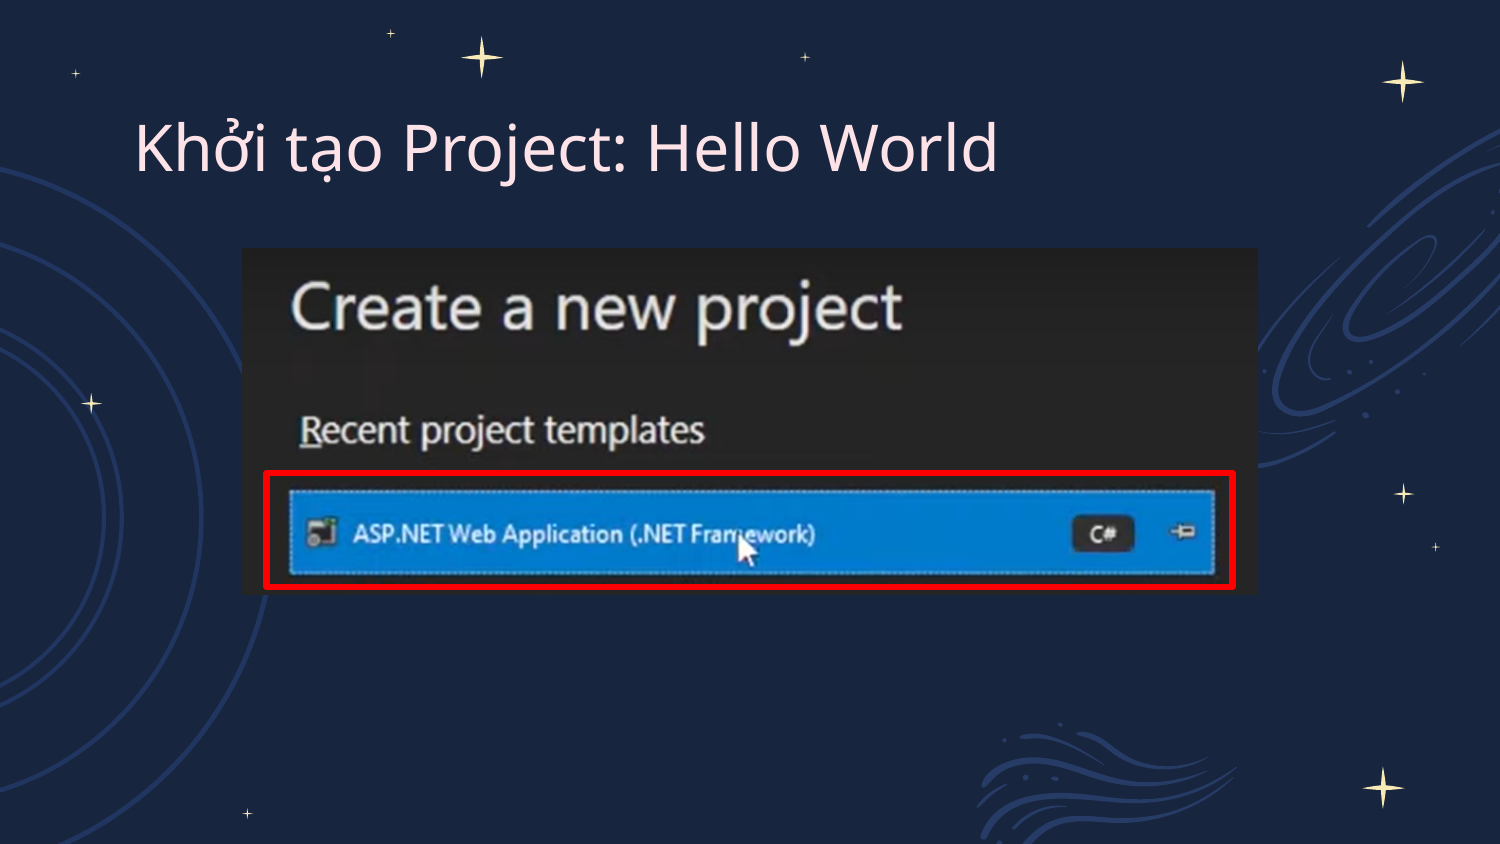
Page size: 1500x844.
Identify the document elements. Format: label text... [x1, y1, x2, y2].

picture [242, 248, 1258, 595]
title Khởi tạo Project: Hello World [118, 88, 1382, 203]
